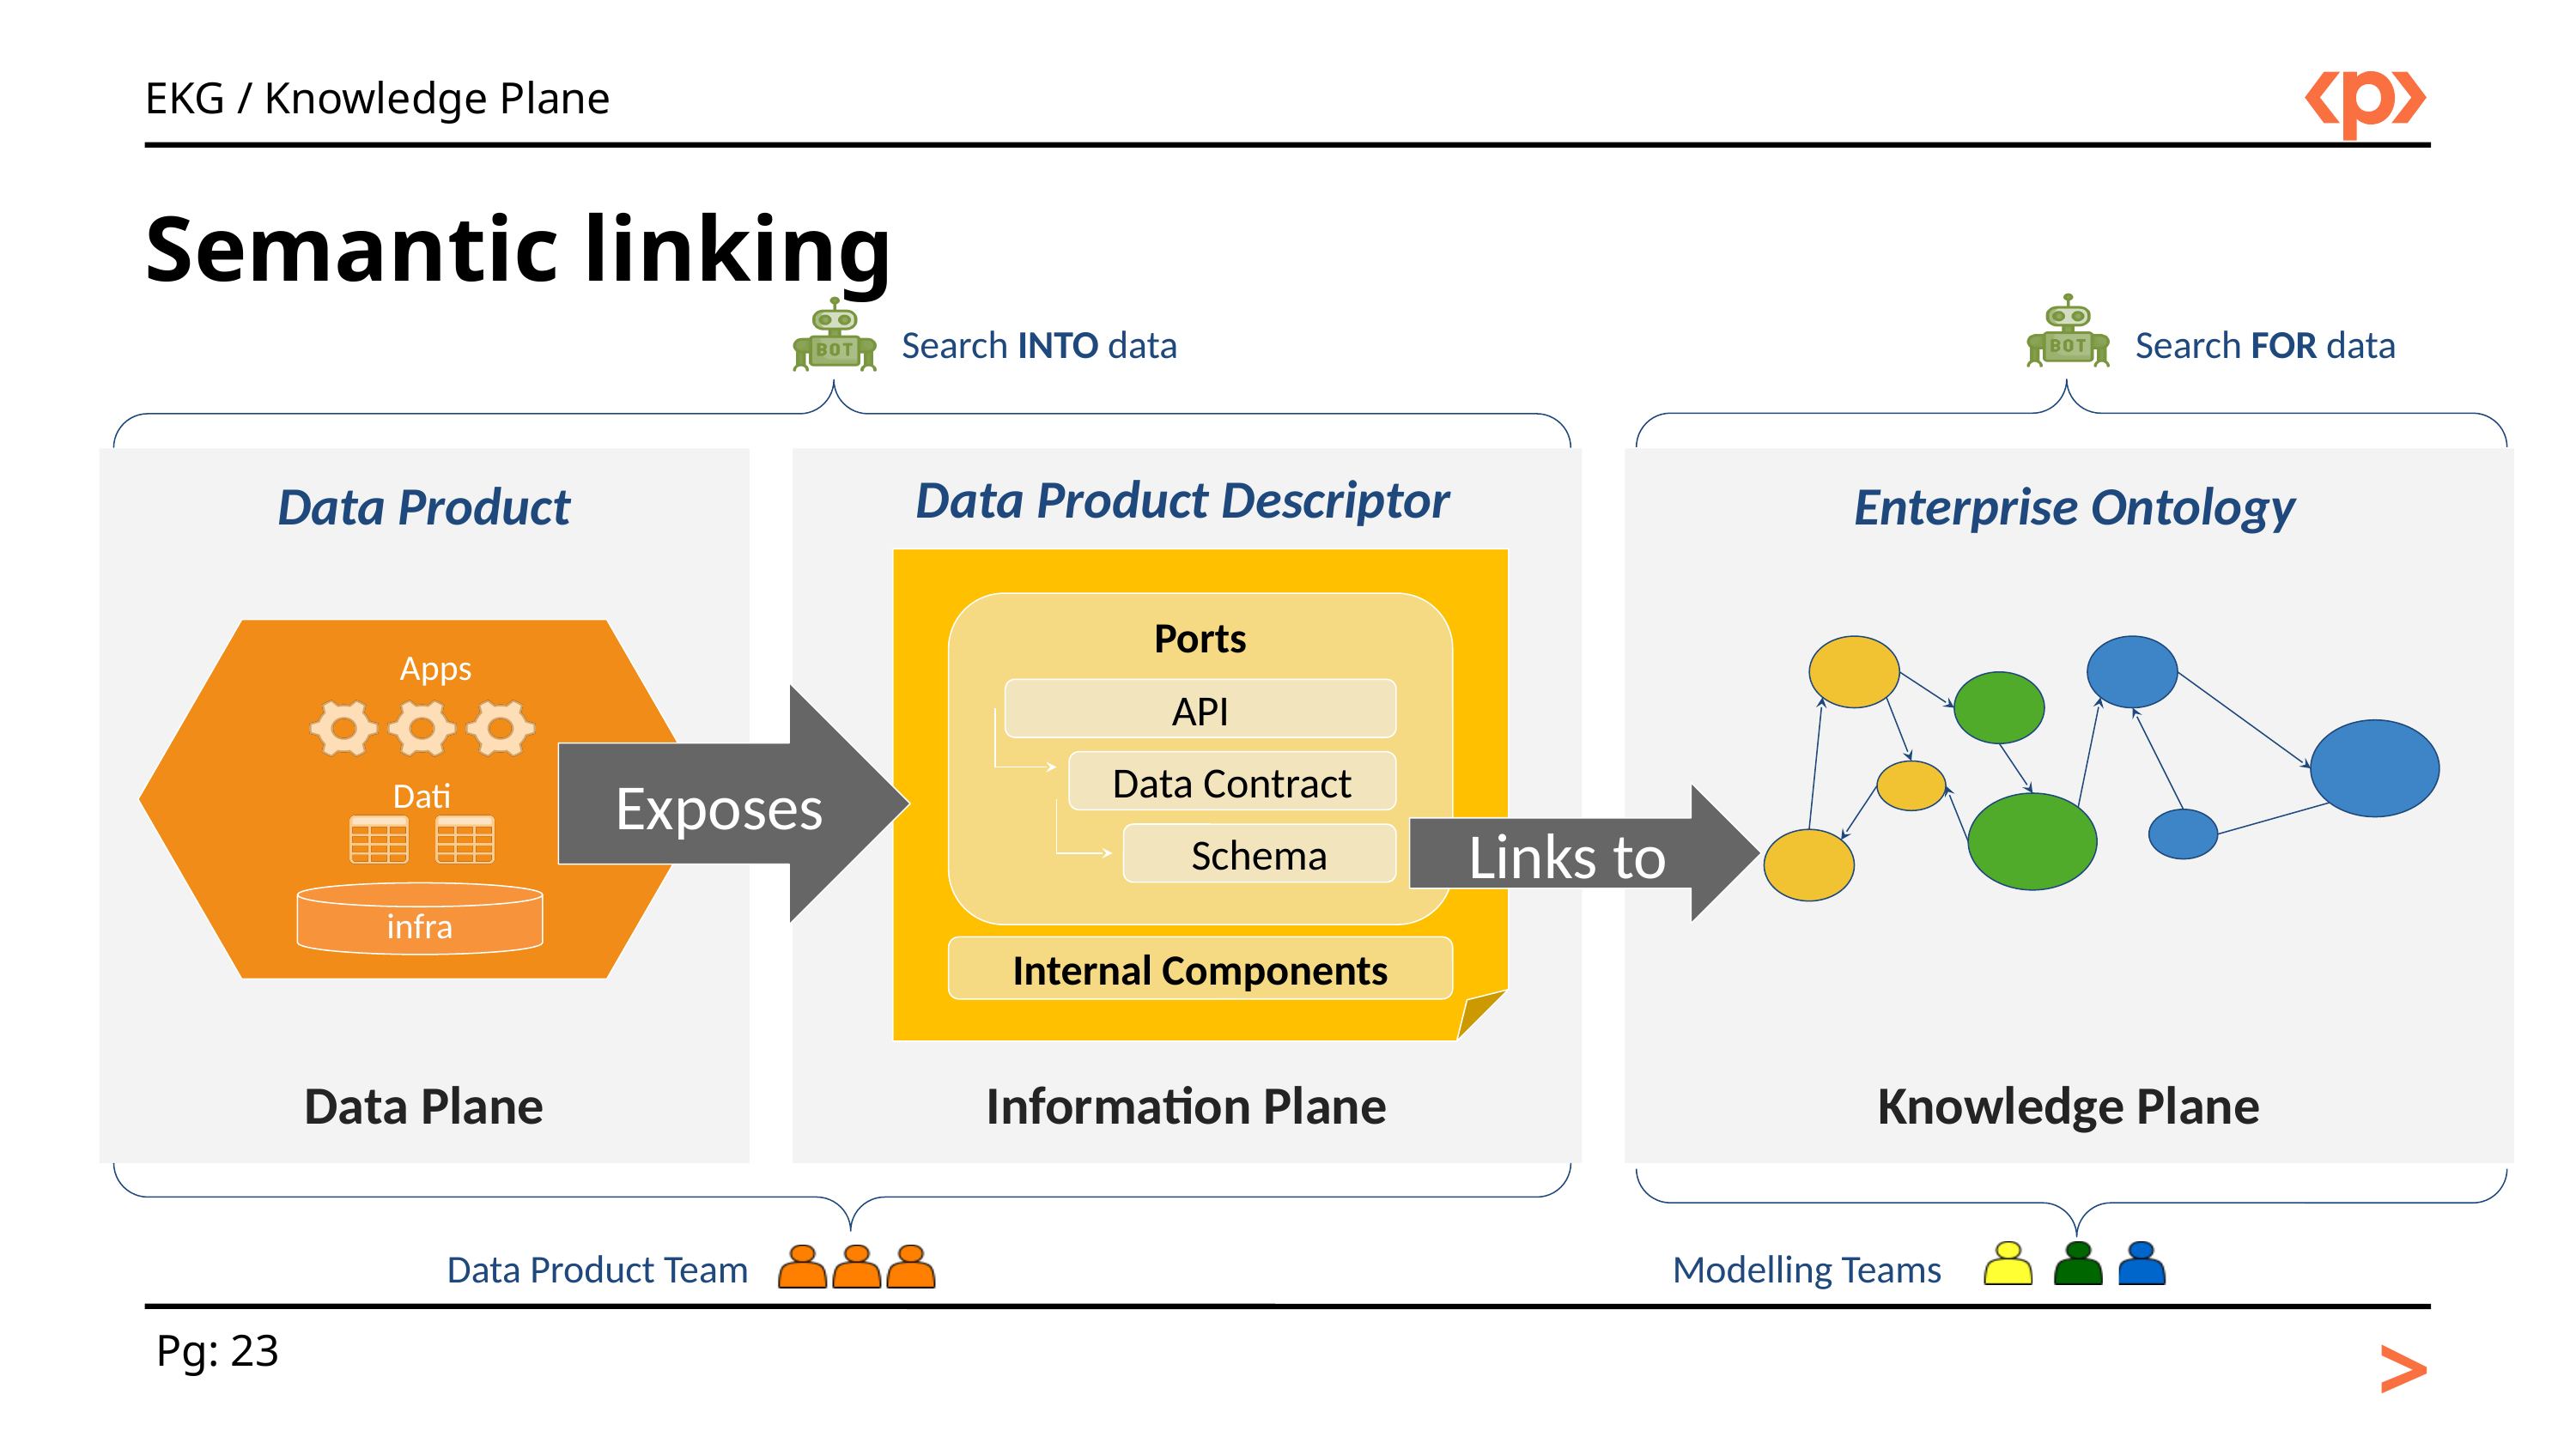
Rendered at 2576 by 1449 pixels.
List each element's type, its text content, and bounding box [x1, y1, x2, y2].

text_box [113, 382, 1571, 445]
text_box Search INTO data [890, 316, 1337, 368]
text_box Semantic linking [144, 173, 2427, 300]
text_box [1636, 379, 2507, 445]
picture [2017, 288, 2119, 372]
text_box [2300, 66, 2432, 145]
text_box EKG / Knowledge Plane [144, 62, 775, 123]
text_box > [2378, 1303, 2432, 1422]
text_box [99, 448, 2515, 1294]
text_box Search FOR data [2123, 316, 2507, 368]
picture [783, 293, 886, 375]
text_box Pg: 23 [155, 1323, 312, 1434]
